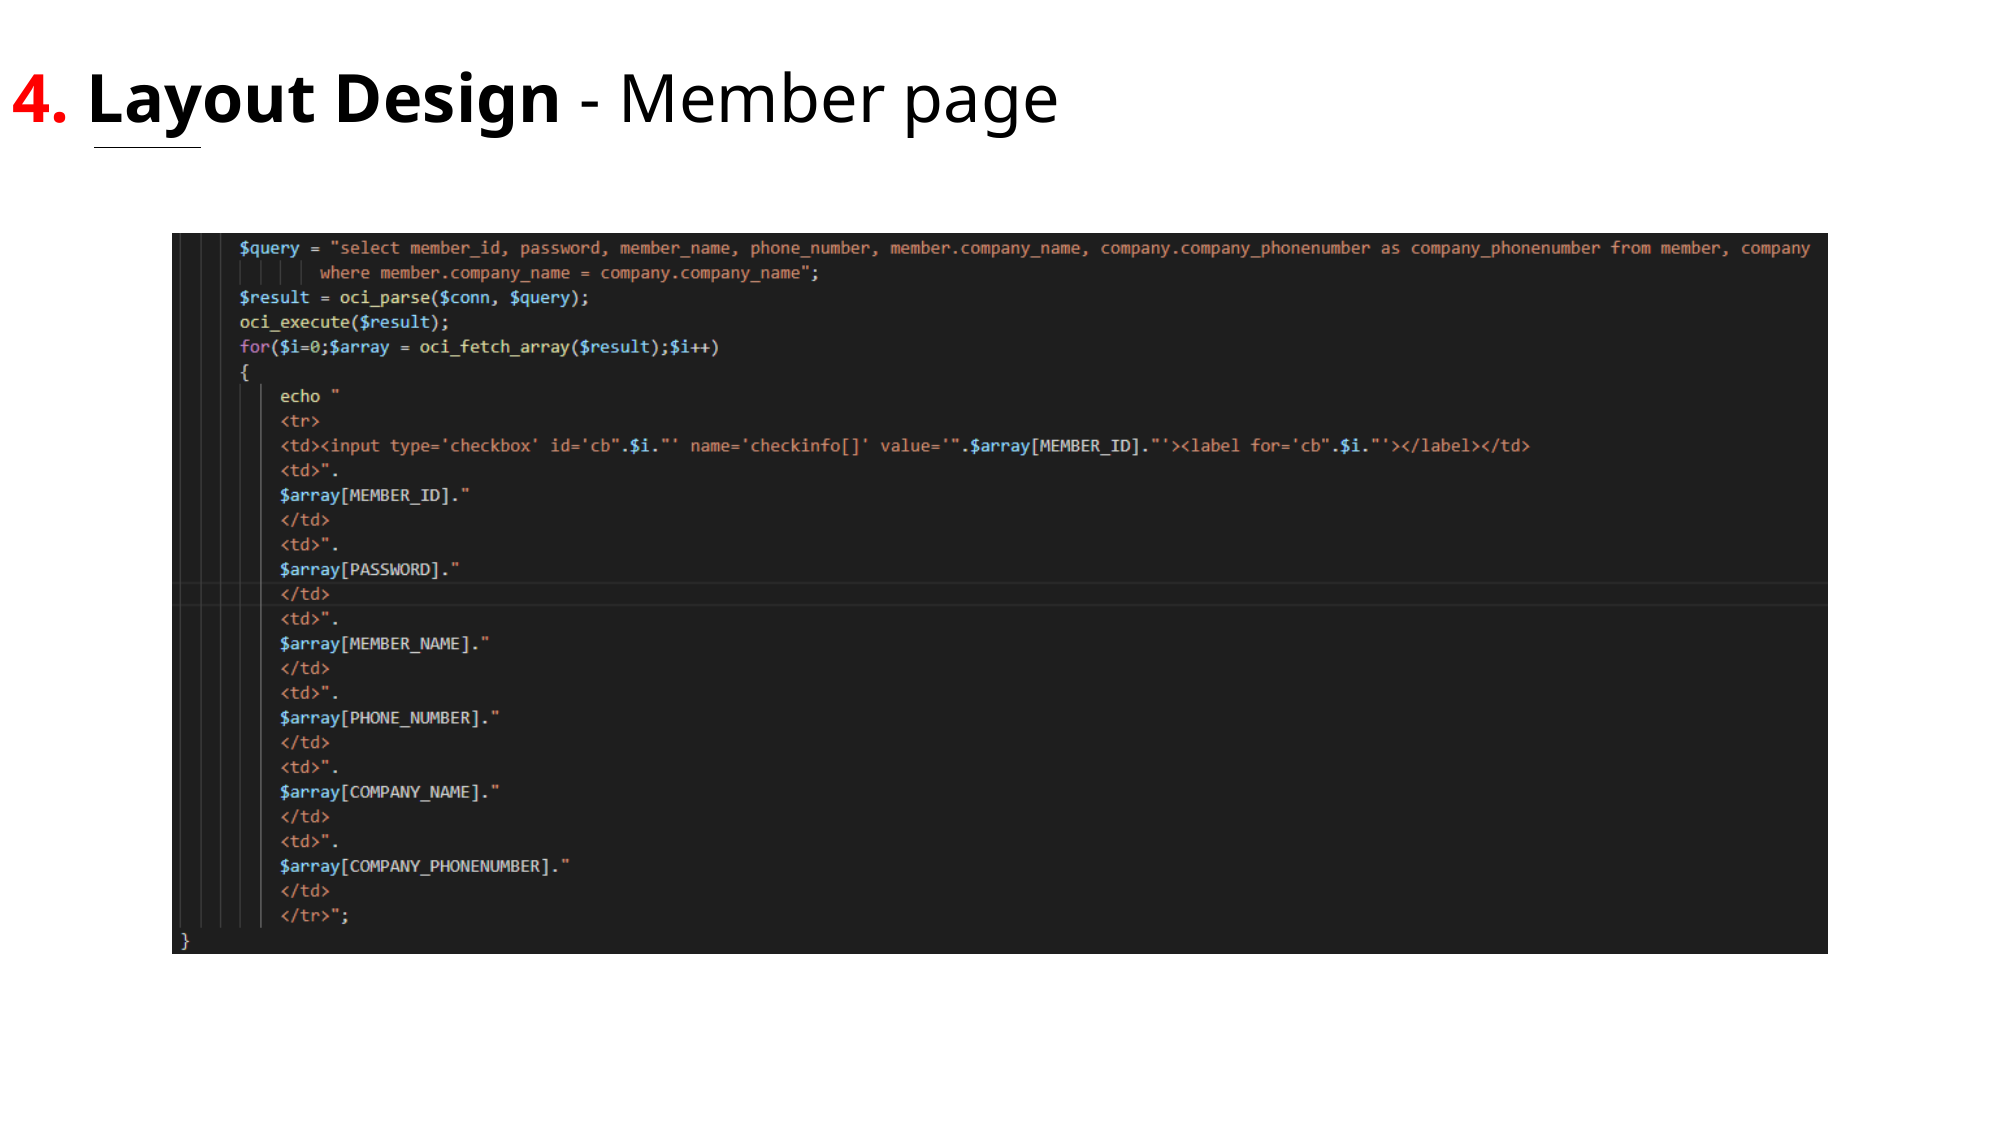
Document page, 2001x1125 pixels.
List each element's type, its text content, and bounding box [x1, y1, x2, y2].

text_box 4. Layout Design - Member page [0, 48, 1075, 144]
text_box [0, 0, 2000, 1125]
picture [172, 233, 1828, 954]
